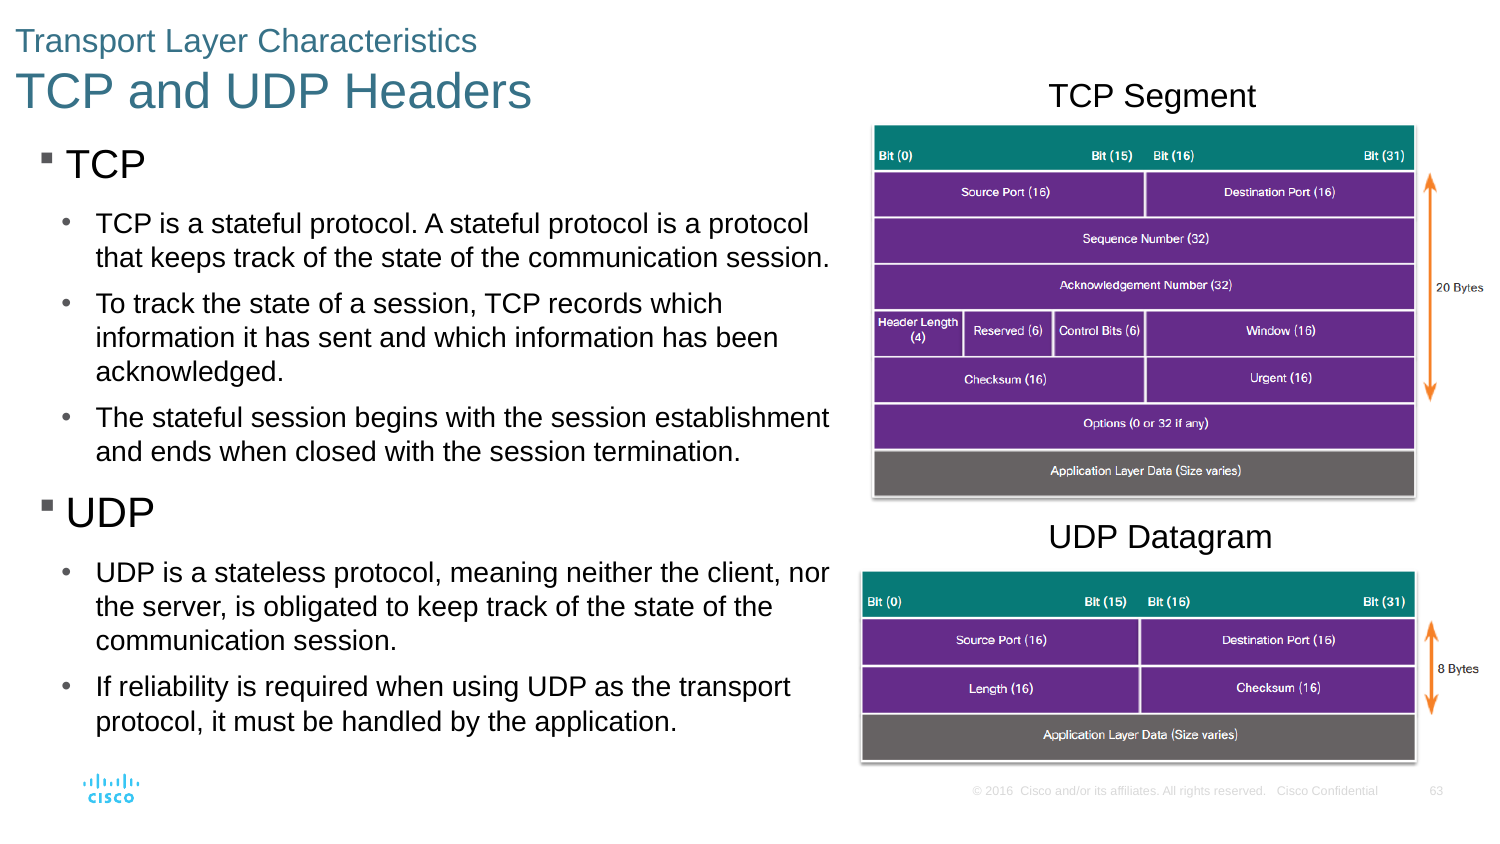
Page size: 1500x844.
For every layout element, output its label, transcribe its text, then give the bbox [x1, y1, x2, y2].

text_box TCP Segment [1033, 66, 1343, 117]
title Transport Layer Characteristics TCP and UDP Headers [0, 6, 1500, 131]
text_box UDP Datagram [1033, 516, 1343, 556]
picture [861, 119, 1496, 509]
picture [849, 557, 1492, 773]
list TCP TCP is a stateful protocol. A stateful protocol is a protocol that keeps track of the state of the communication session. To track the state of a session, TCP records which information it has sent and which information has been acknowledged. The stateful session begins with the session establishment and ends when closed with the session termination. UDP UDP is a stateless protocol, meaning neither the client, nor the server, is obligated to keep track of the state of the communication session. If reliability is required when using UDP as the transport protocol, it must be handled by the application. [23, 131, 876, 795]
